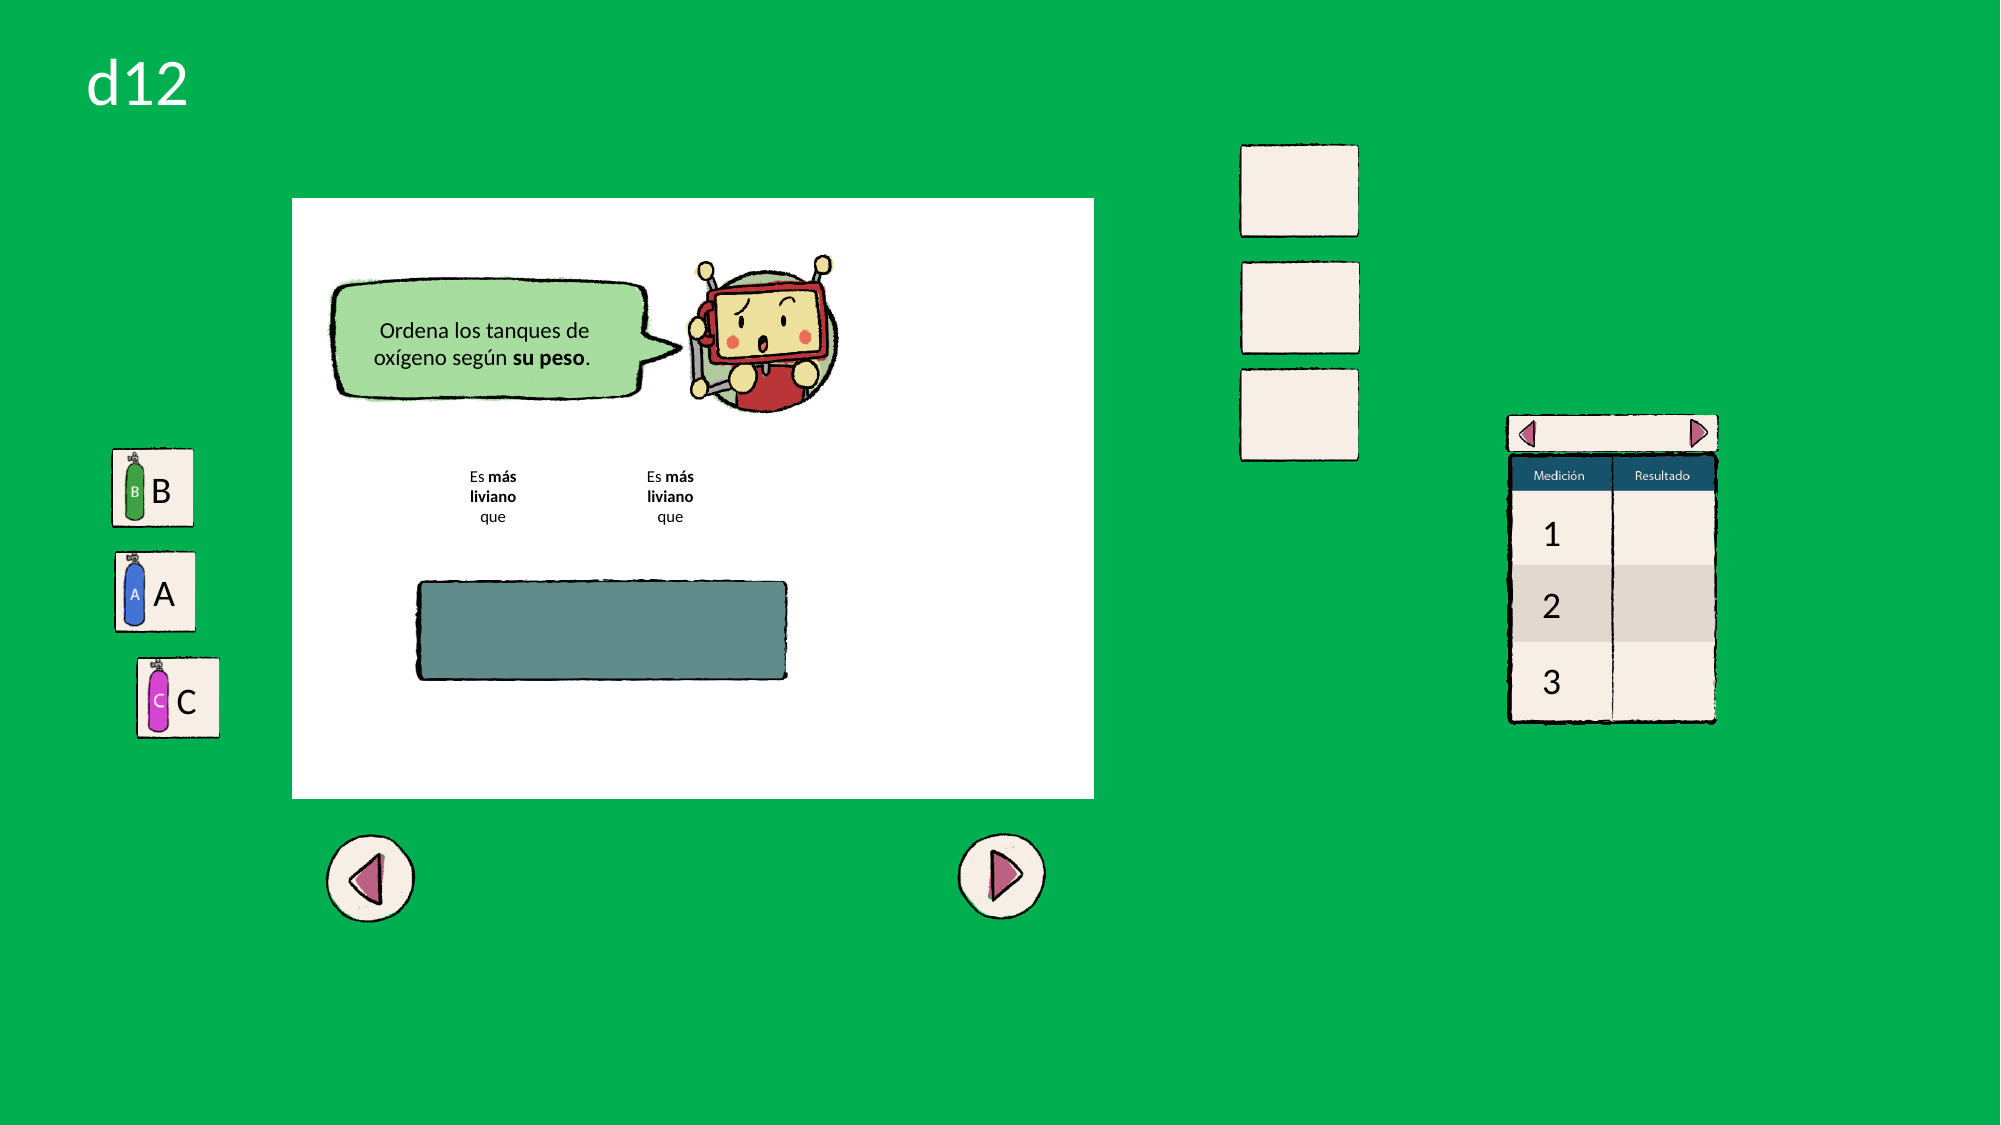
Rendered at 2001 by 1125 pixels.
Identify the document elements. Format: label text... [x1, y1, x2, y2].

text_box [114, 548, 196, 633]
picture [1239, 367, 1359, 462]
picture [324, 833, 416, 925]
picture [291, 198, 1094, 799]
picture [956, 832, 1047, 922]
picture [1239, 143, 1359, 238]
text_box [136, 656, 220, 739]
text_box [111, 447, 194, 528]
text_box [1504, 414, 1719, 726]
text_box d12 [71, 31, 473, 127]
picture [1240, 260, 1360, 355]
